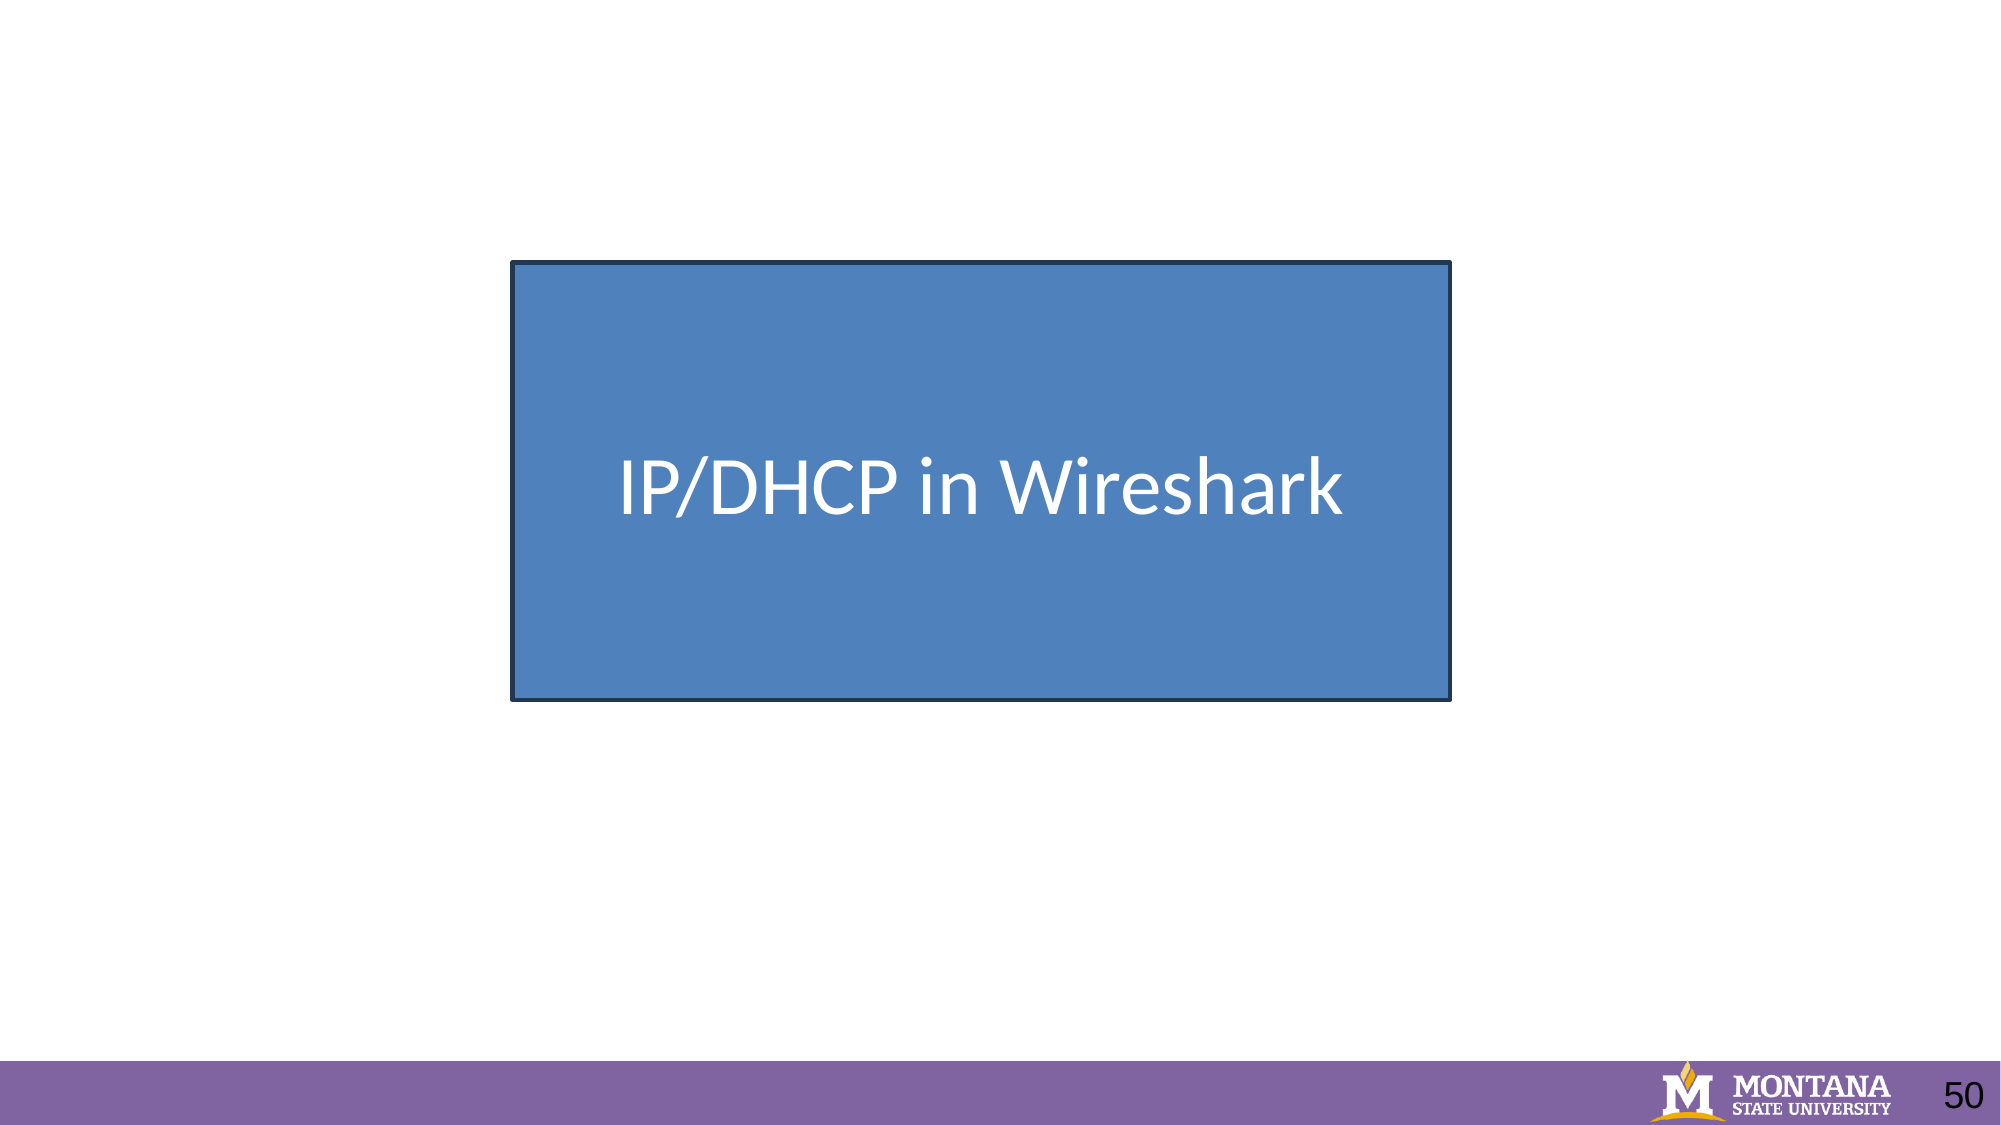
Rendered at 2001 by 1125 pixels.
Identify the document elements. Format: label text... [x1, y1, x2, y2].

picture [1650, 1060, 1891, 1122]
slide_number 50 [1937, 1072, 1994, 1125]
text_box IP/DHCP in Wireshark [510, 260, 1452, 702]
